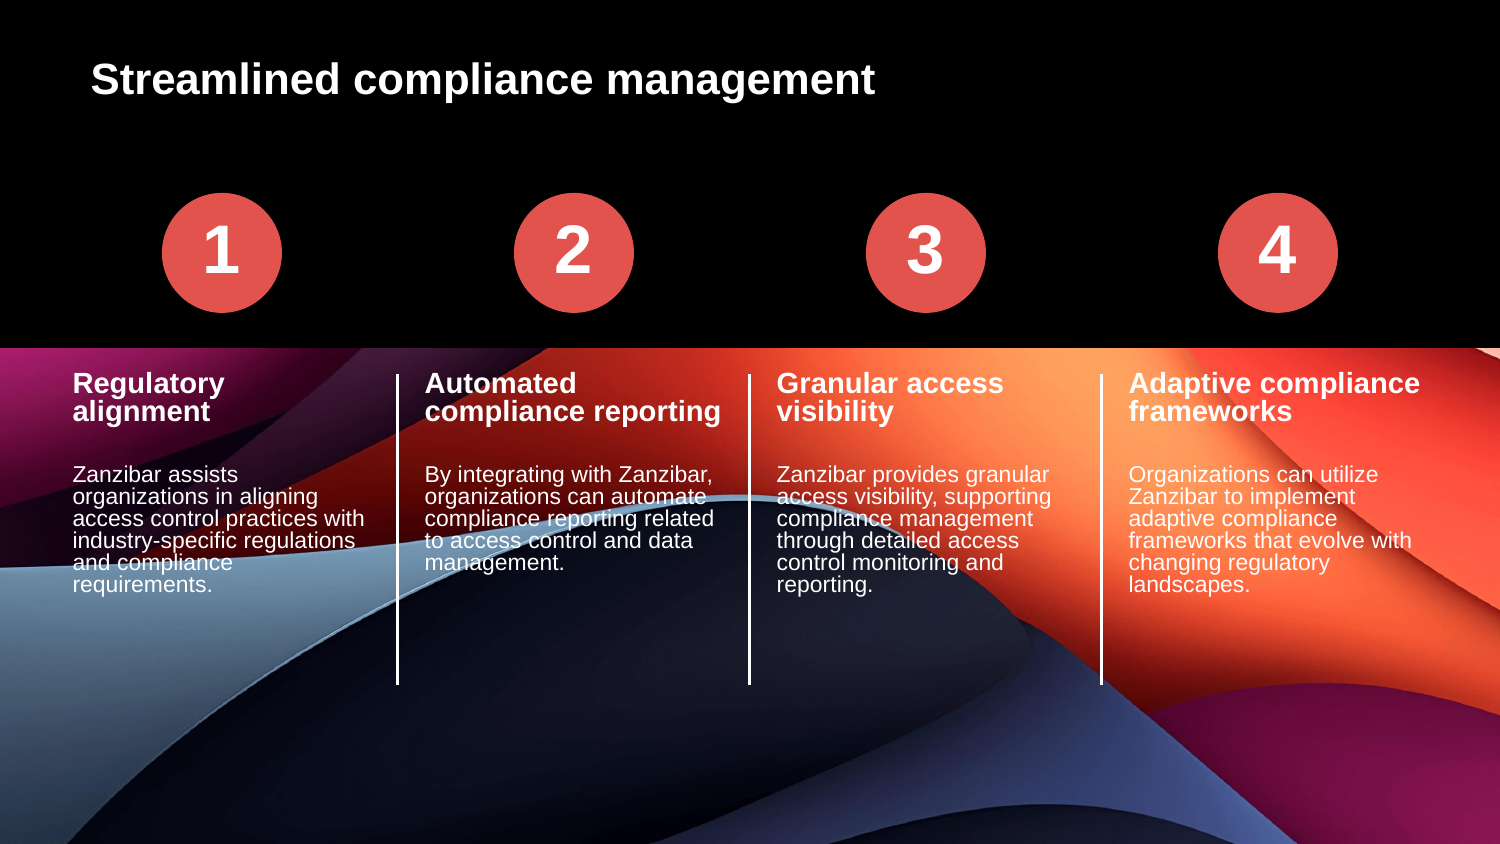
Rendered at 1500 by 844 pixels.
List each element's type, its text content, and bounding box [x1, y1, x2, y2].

text_box [278, 231, 282, 275]
text_box [1245, 303, 1311, 313]
text_box [1334, 231, 1338, 275]
text_box [513, 231, 518, 275]
text_box 4 [1222, 204, 1334, 303]
picture [0, 348, 1500, 844]
text_box [1243, 192, 1313, 204]
text_box [187, 192, 257, 204]
text_box [891, 192, 961, 204]
text_box [893, 303, 959, 313]
text_box [982, 231, 986, 275]
text_box [189, 303, 255, 313]
text_box [865, 231, 870, 275]
text_box Streamlined compliance management [74, 45, 1425, 119]
text_box 3 [870, 204, 982, 303]
text_box [630, 231, 634, 275]
text_box [539, 192, 609, 204]
text_box [541, 303, 607, 313]
text_box [161, 231, 166, 275]
text_box 2 [518, 204, 630, 303]
text_box 1 [166, 204, 278, 303]
text_box [1217, 231, 1222, 275]
